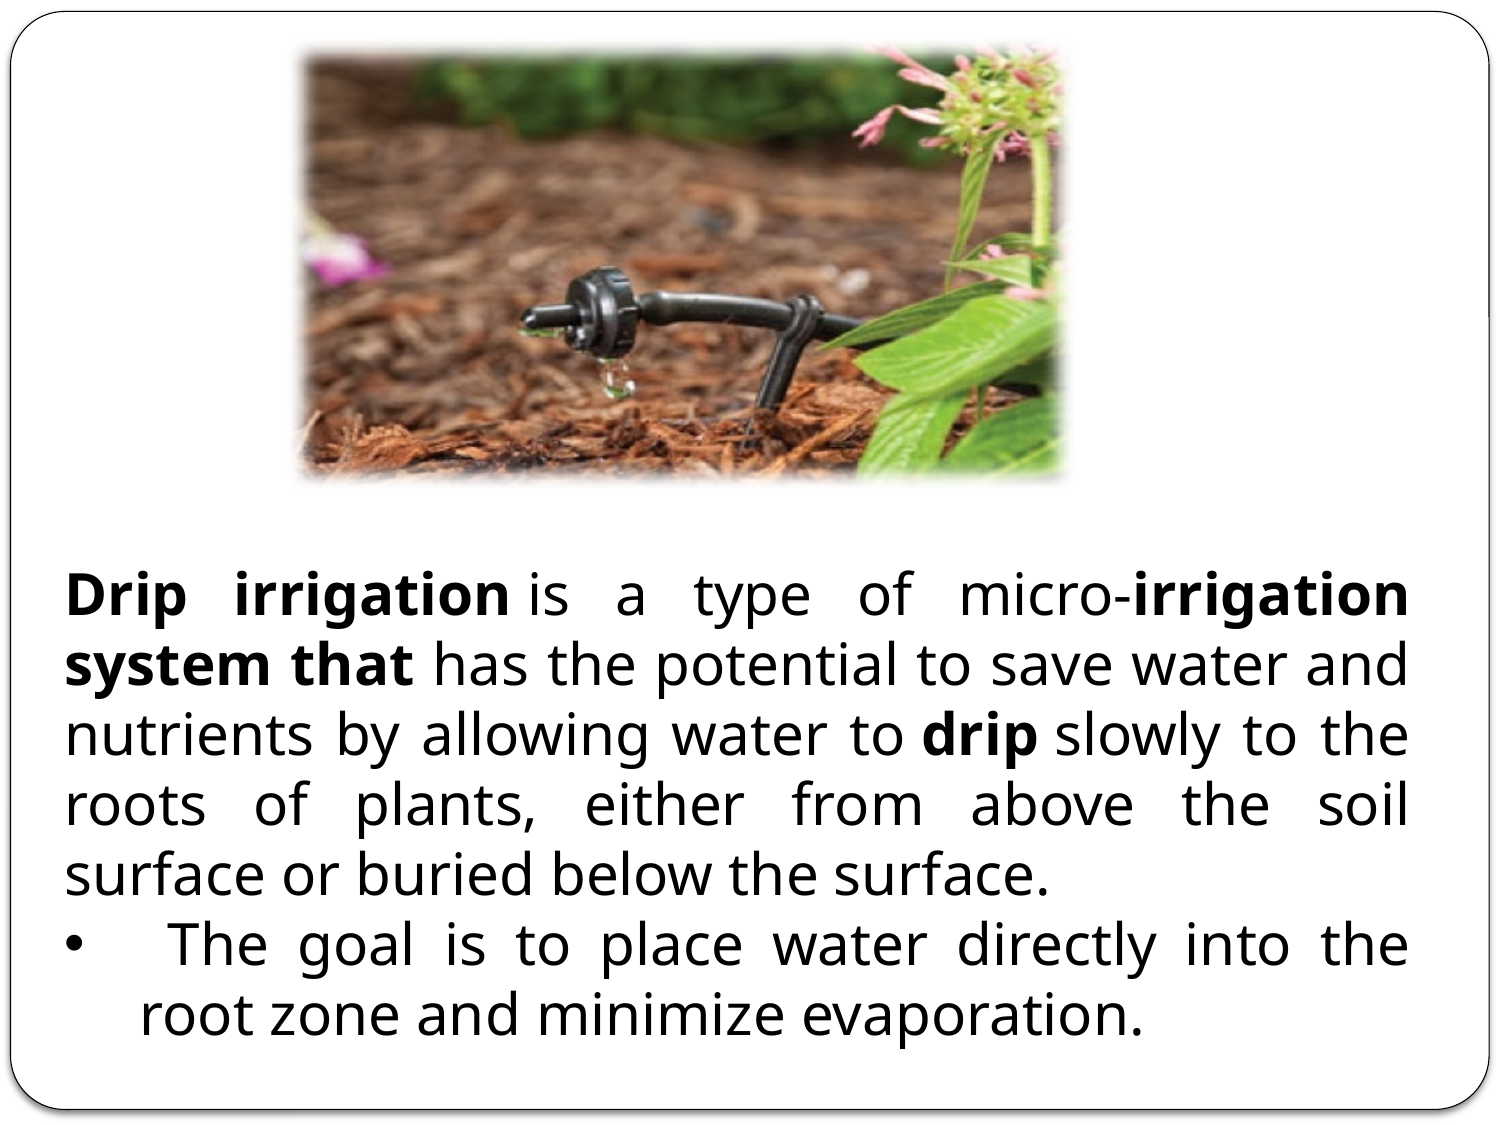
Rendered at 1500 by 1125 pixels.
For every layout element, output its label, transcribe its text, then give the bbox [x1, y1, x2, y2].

picture [287, 37, 1076, 490]
text_box Drip irrigation is a type of micro-irrigation system that has the potential to save water and nutrients by allowing water to drip slowly to the roots of plants, either from above the soil surface or buried below the surface. The goal is to place water directly into the root zone and minimize evaporation. [50, 549, 1425, 1125]
